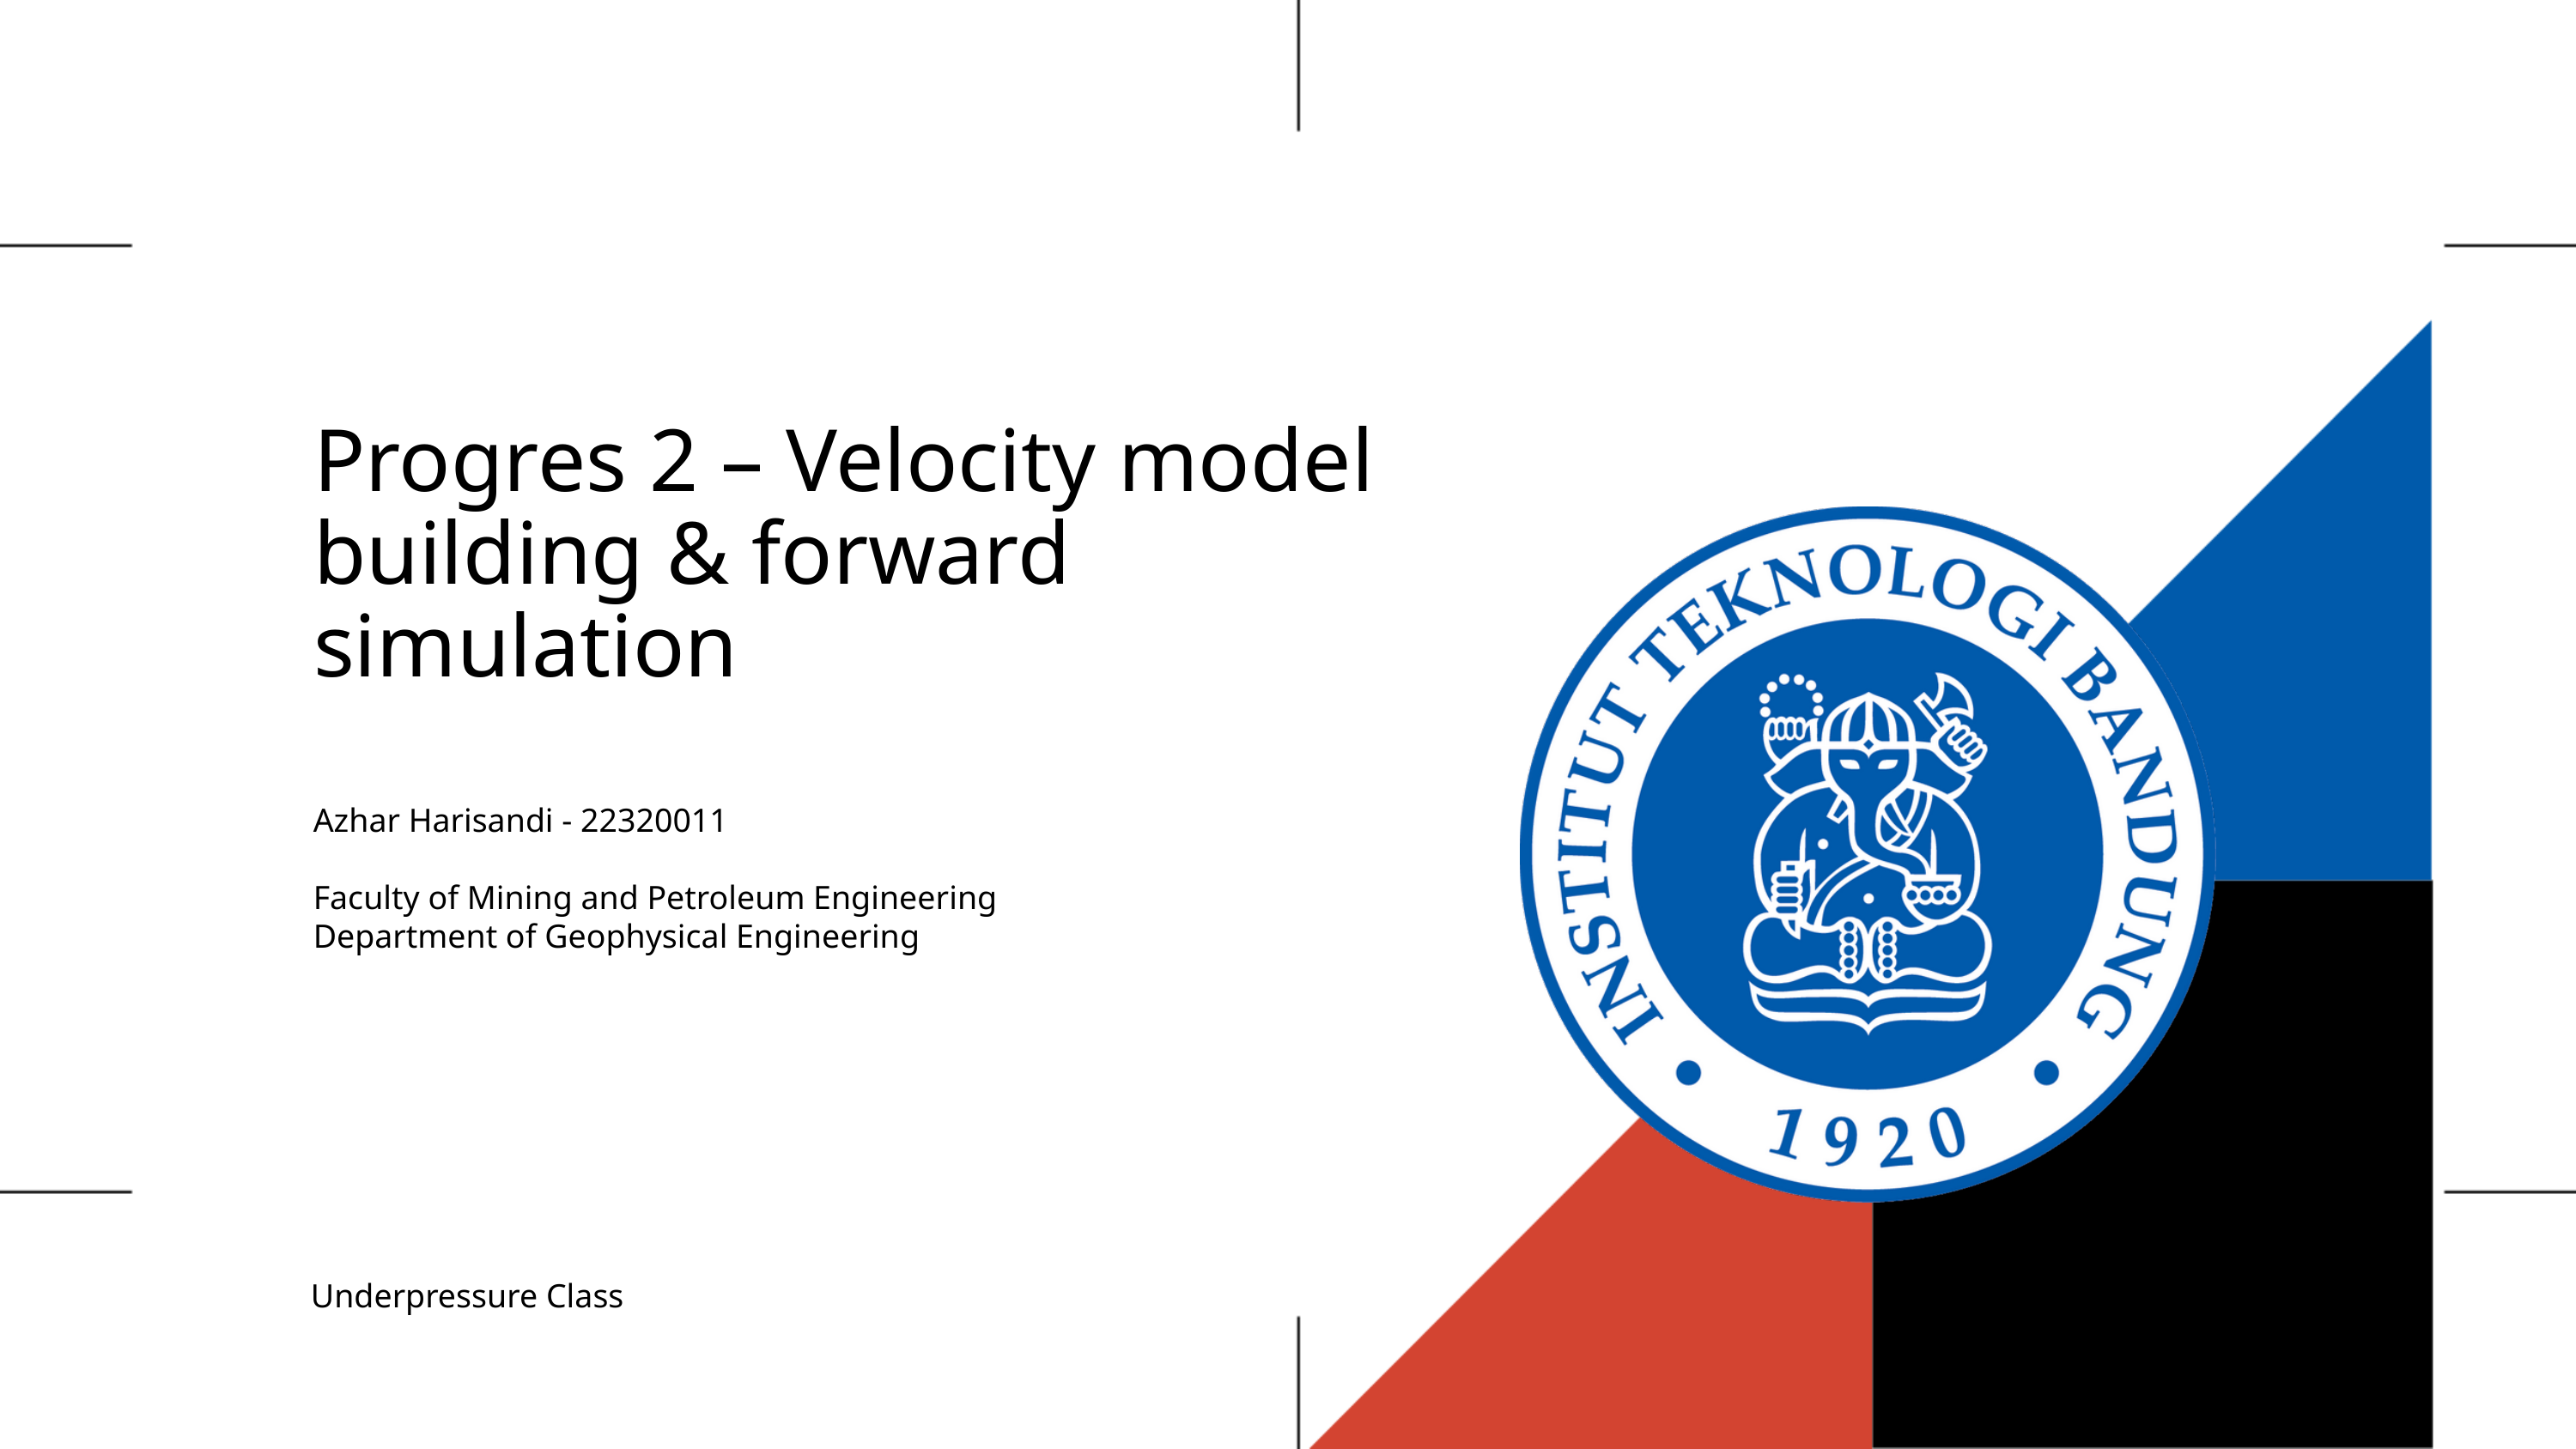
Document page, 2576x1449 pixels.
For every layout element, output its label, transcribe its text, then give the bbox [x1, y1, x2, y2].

footer Underpressure Class [297, 1271, 707, 1323]
subtitle Azhar Harisandi - 22320011 Faculty of Mining and Petroleum Engineering Department of Geophysical Engineering [301, 793, 1202, 934]
title Progres 2 – Velocity model building & forward simulation [301, 249, 1460, 864]
picture [0, 0, 2576, 1449]
